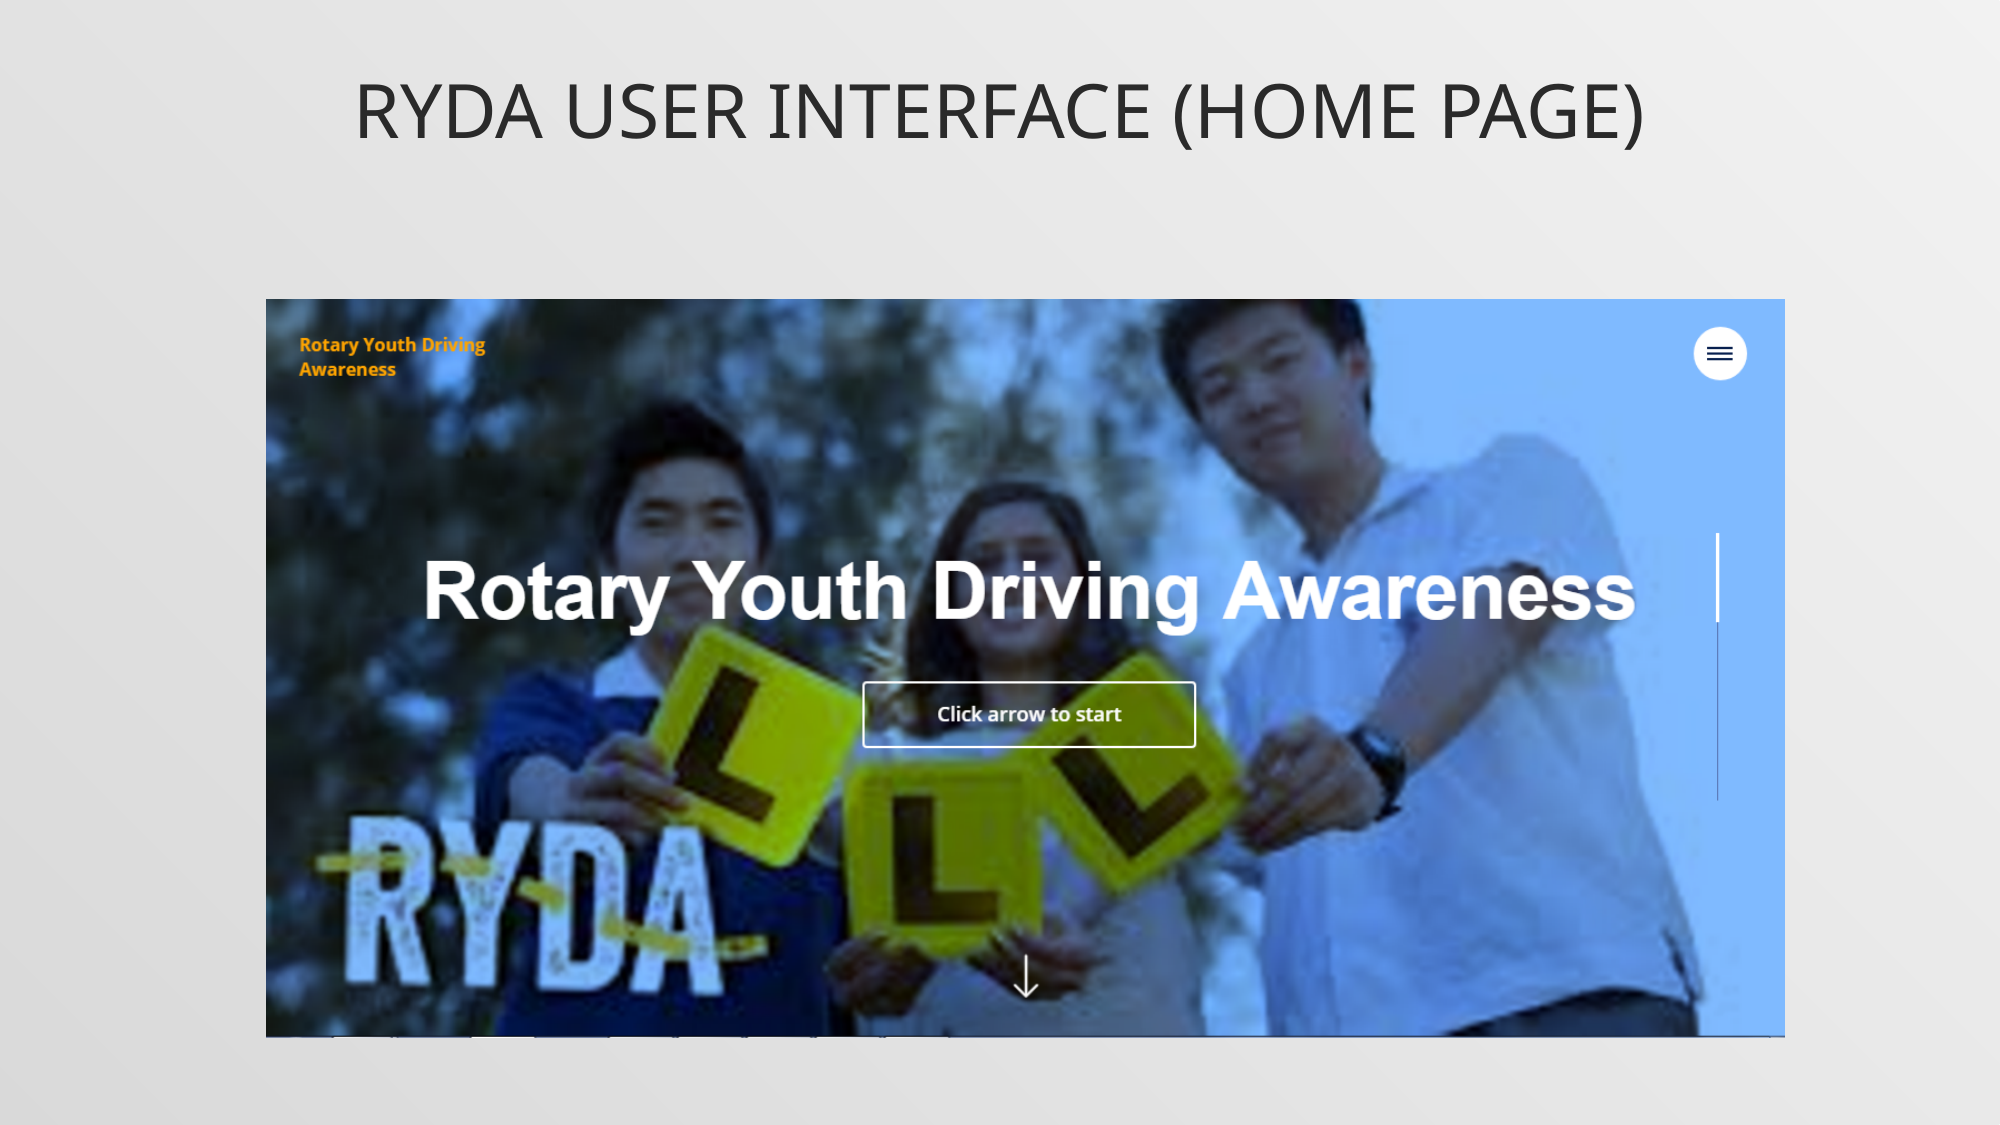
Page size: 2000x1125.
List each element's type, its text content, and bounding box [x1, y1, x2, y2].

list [266, 299, 1785, 1038]
title ryda User Interface (Home page) [199, 50, 1800, 163]
